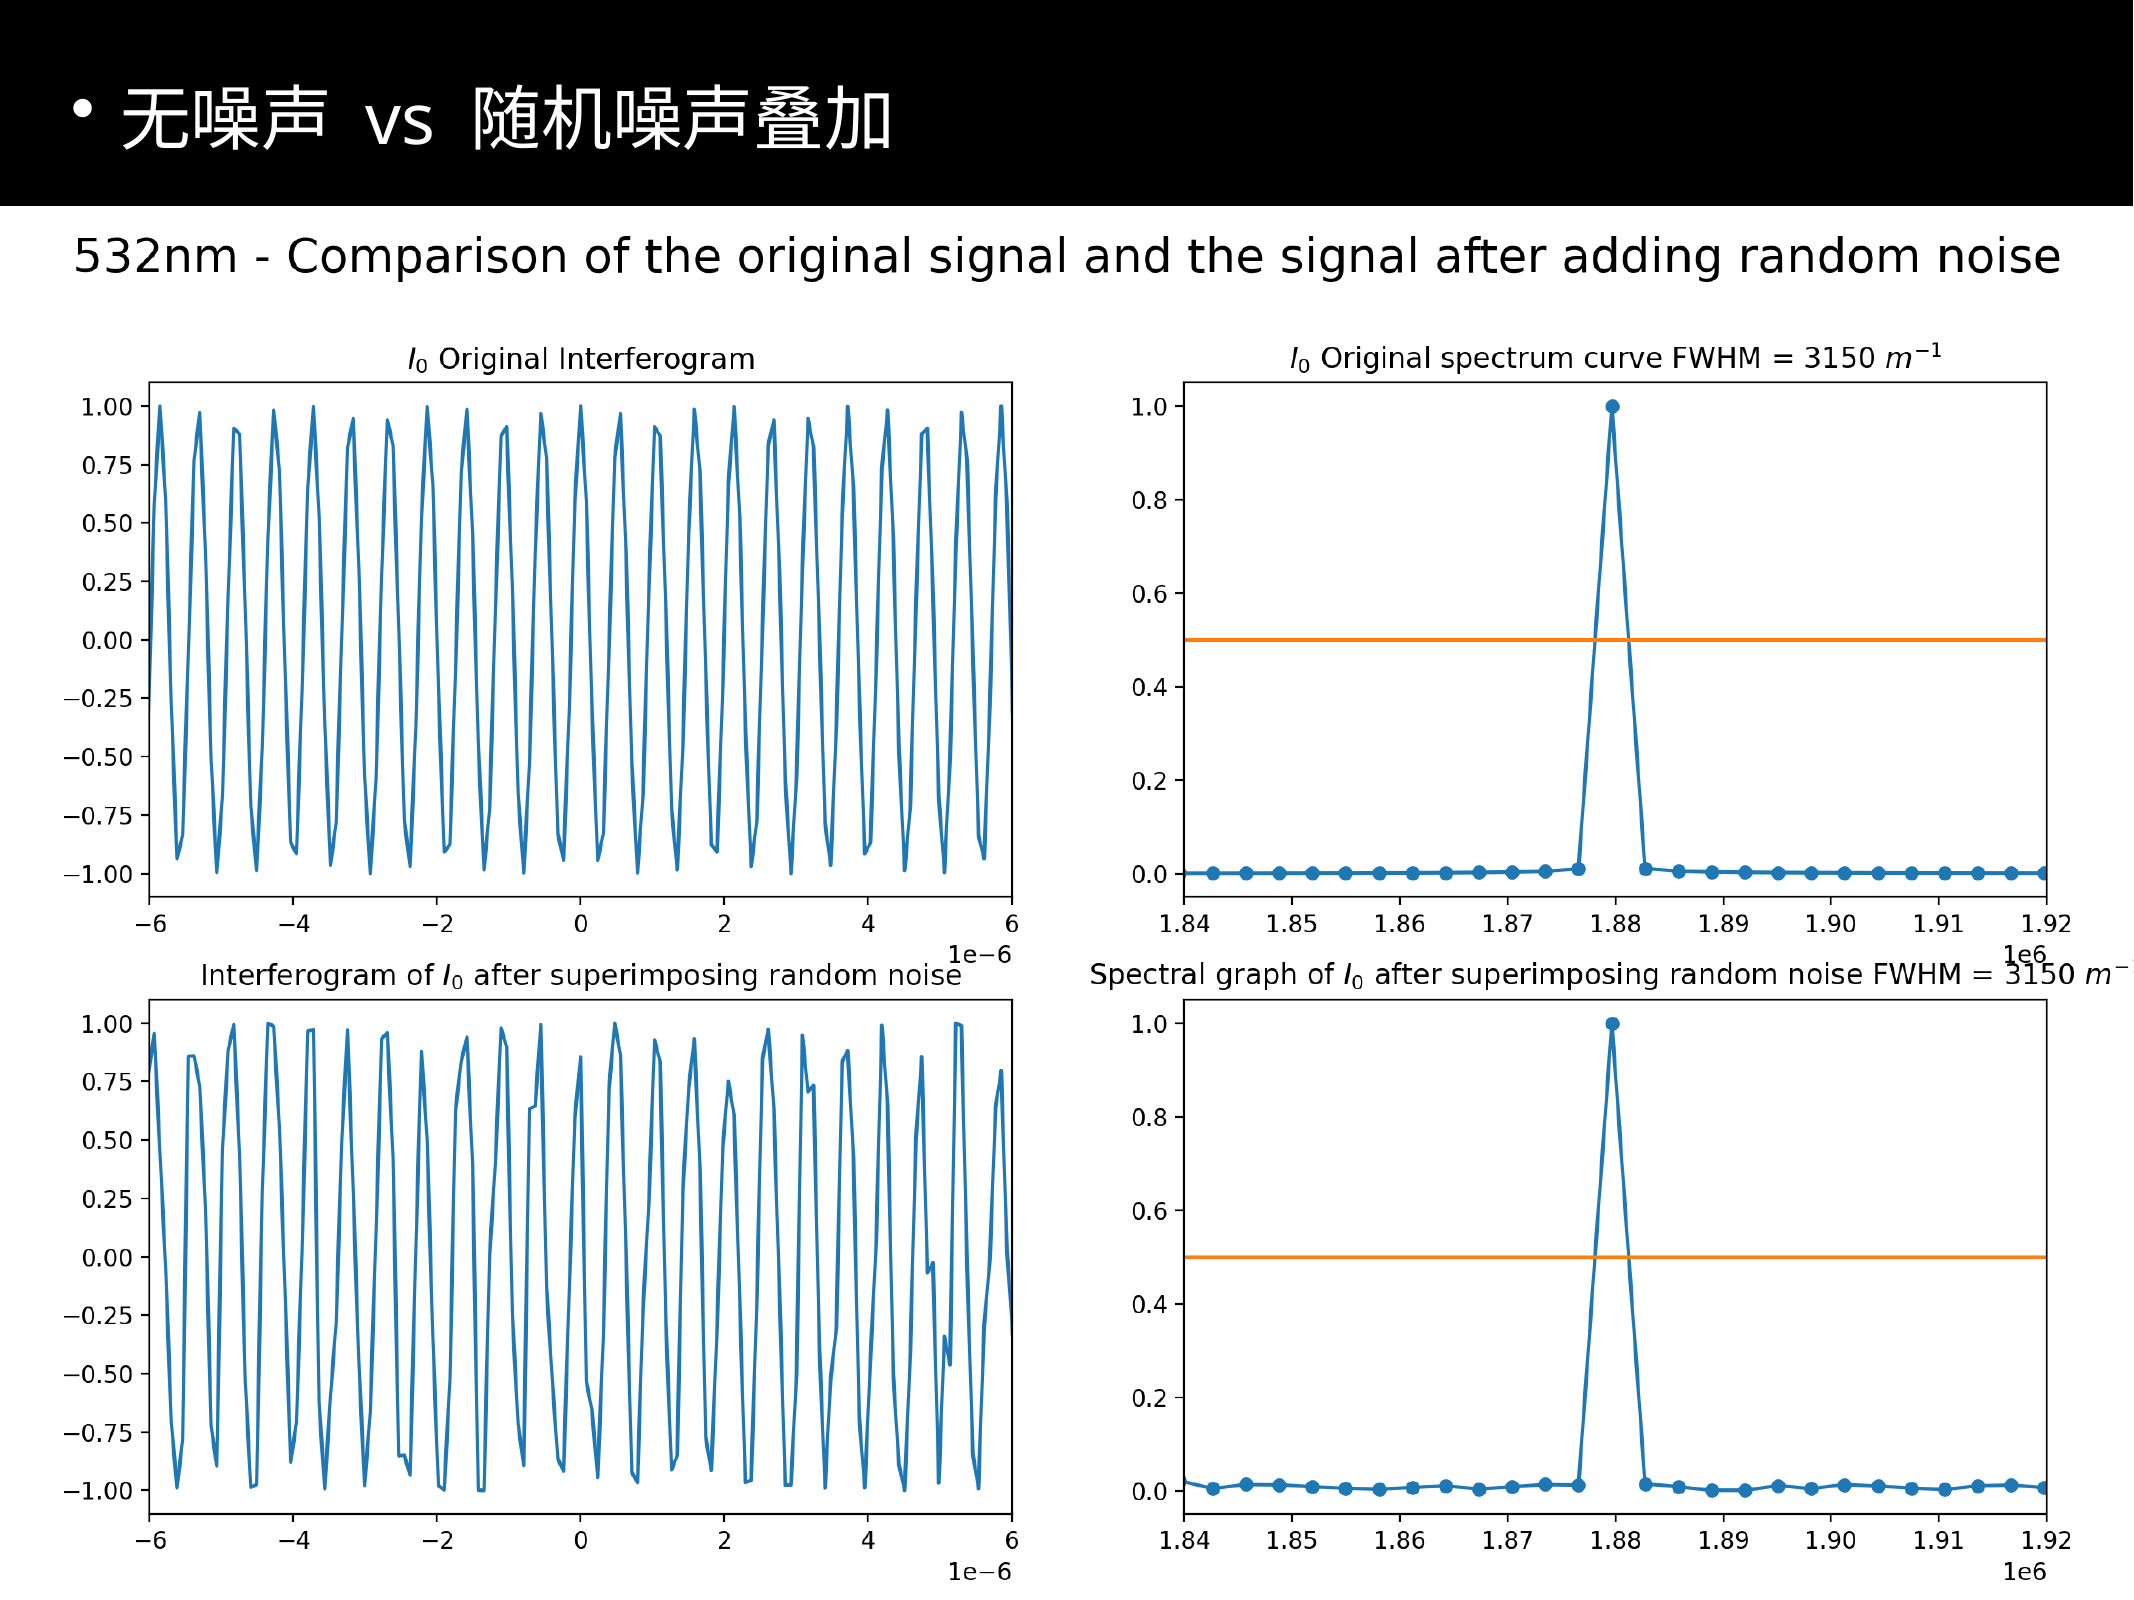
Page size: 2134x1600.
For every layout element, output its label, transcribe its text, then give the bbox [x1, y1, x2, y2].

text_box 无噪声 vs 随机噪声叠加 [62, 65, 904, 168]
picture [0, 206, 2134, 1600]
